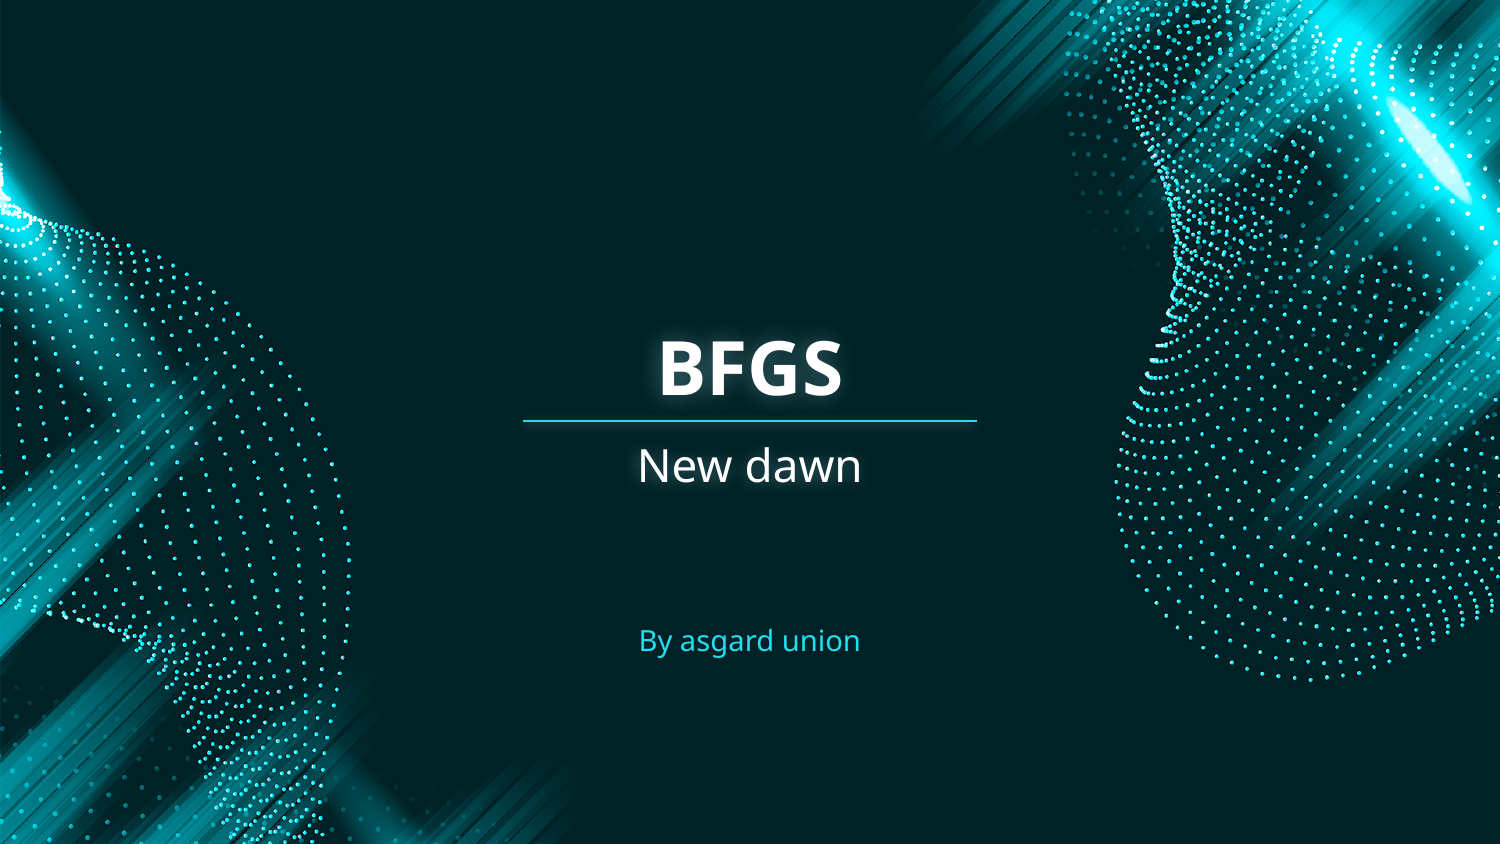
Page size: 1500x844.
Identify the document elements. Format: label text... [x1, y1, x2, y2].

title New dawn [482, 430, 1018, 507]
picture [0, 0, 1500, 844]
subtitle By asgard union [335, 607, 1165, 684]
title BFGS [356, 319, 1144, 426]
